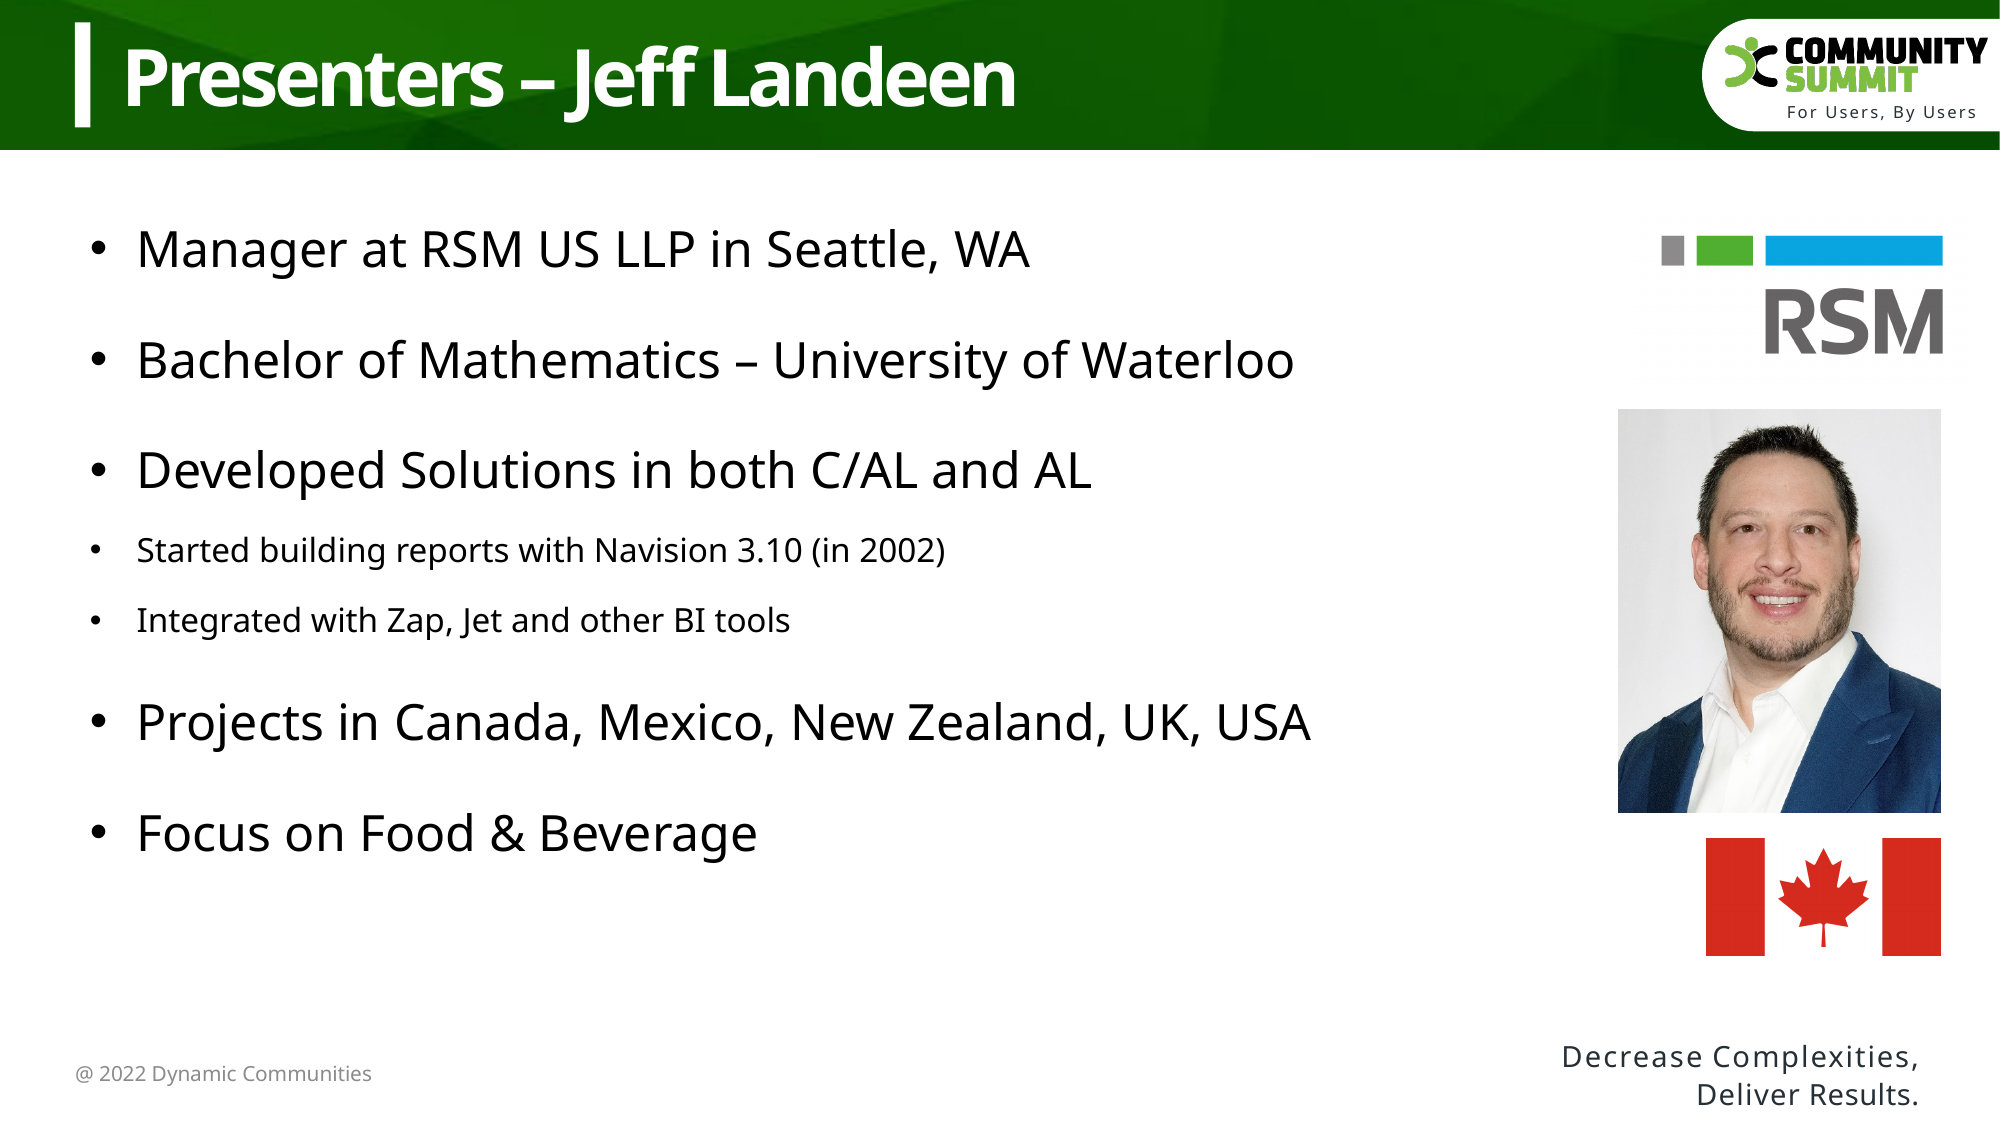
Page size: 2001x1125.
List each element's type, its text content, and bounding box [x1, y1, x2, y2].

picture [1725, 37, 1988, 92]
list Manager at RSM US LLP in Seattle, WA Bachelor of Mathematics – University of Waterloo Developed Solutions in both C/AL and AL Started building reports with Navision 3.10 (in 2002) Integrated with Zap, Jet and other BI tools Projects in Canada, Mexico, New Zealand, UK, USA Focus on Food & Beverage [75, 179, 1452, 1023]
picture [0, 0, 2000, 150]
list Presenters – Jeff Landeen [121, 26, 1558, 124]
picture [1618, 409, 1941, 813]
picture [1632, 206, 1972, 384]
picture [1706, 838, 1941, 956]
